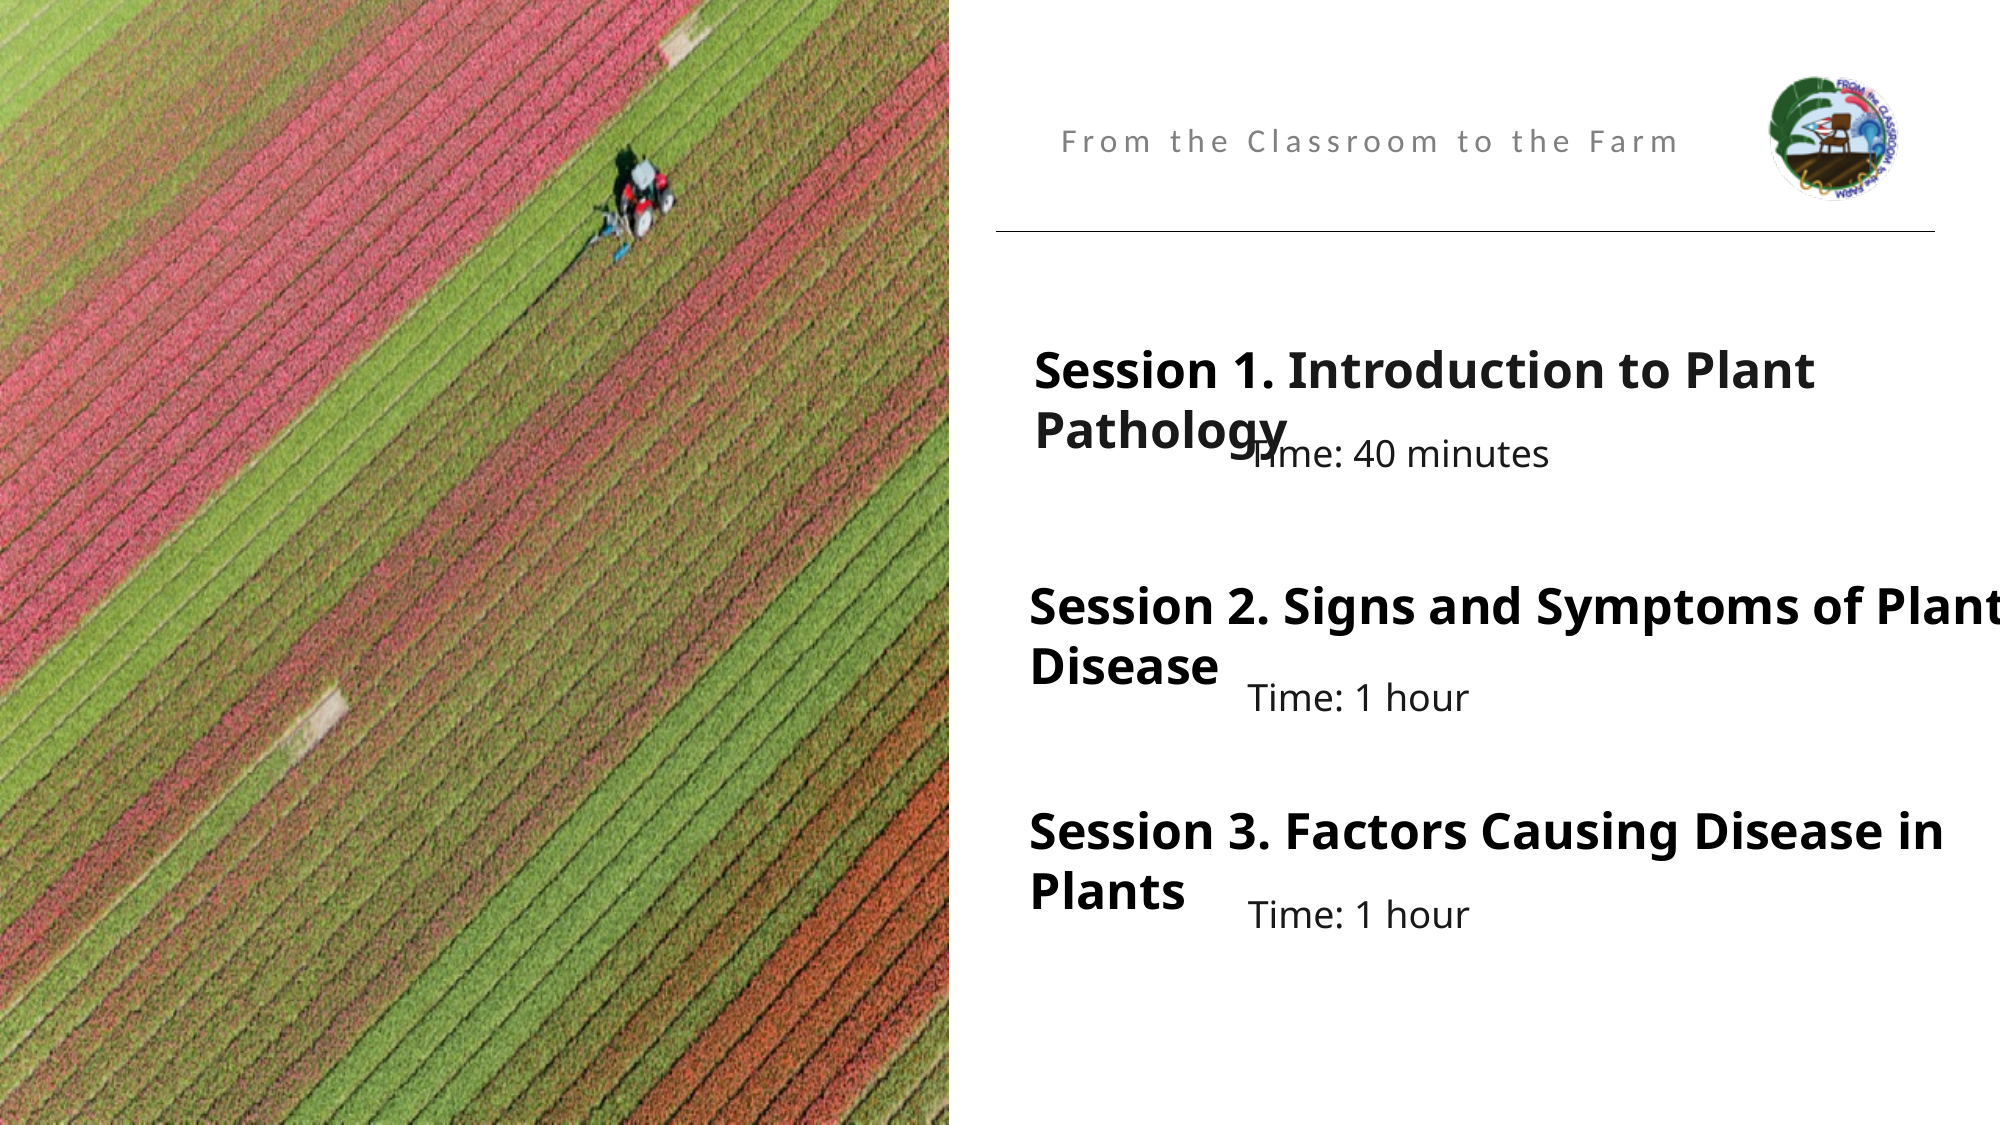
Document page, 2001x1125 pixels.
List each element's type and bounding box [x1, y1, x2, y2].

text_box [1014, 331, 2000, 939]
picture [0, 0, 949, 1125]
text_box [995, 61, 1935, 232]
